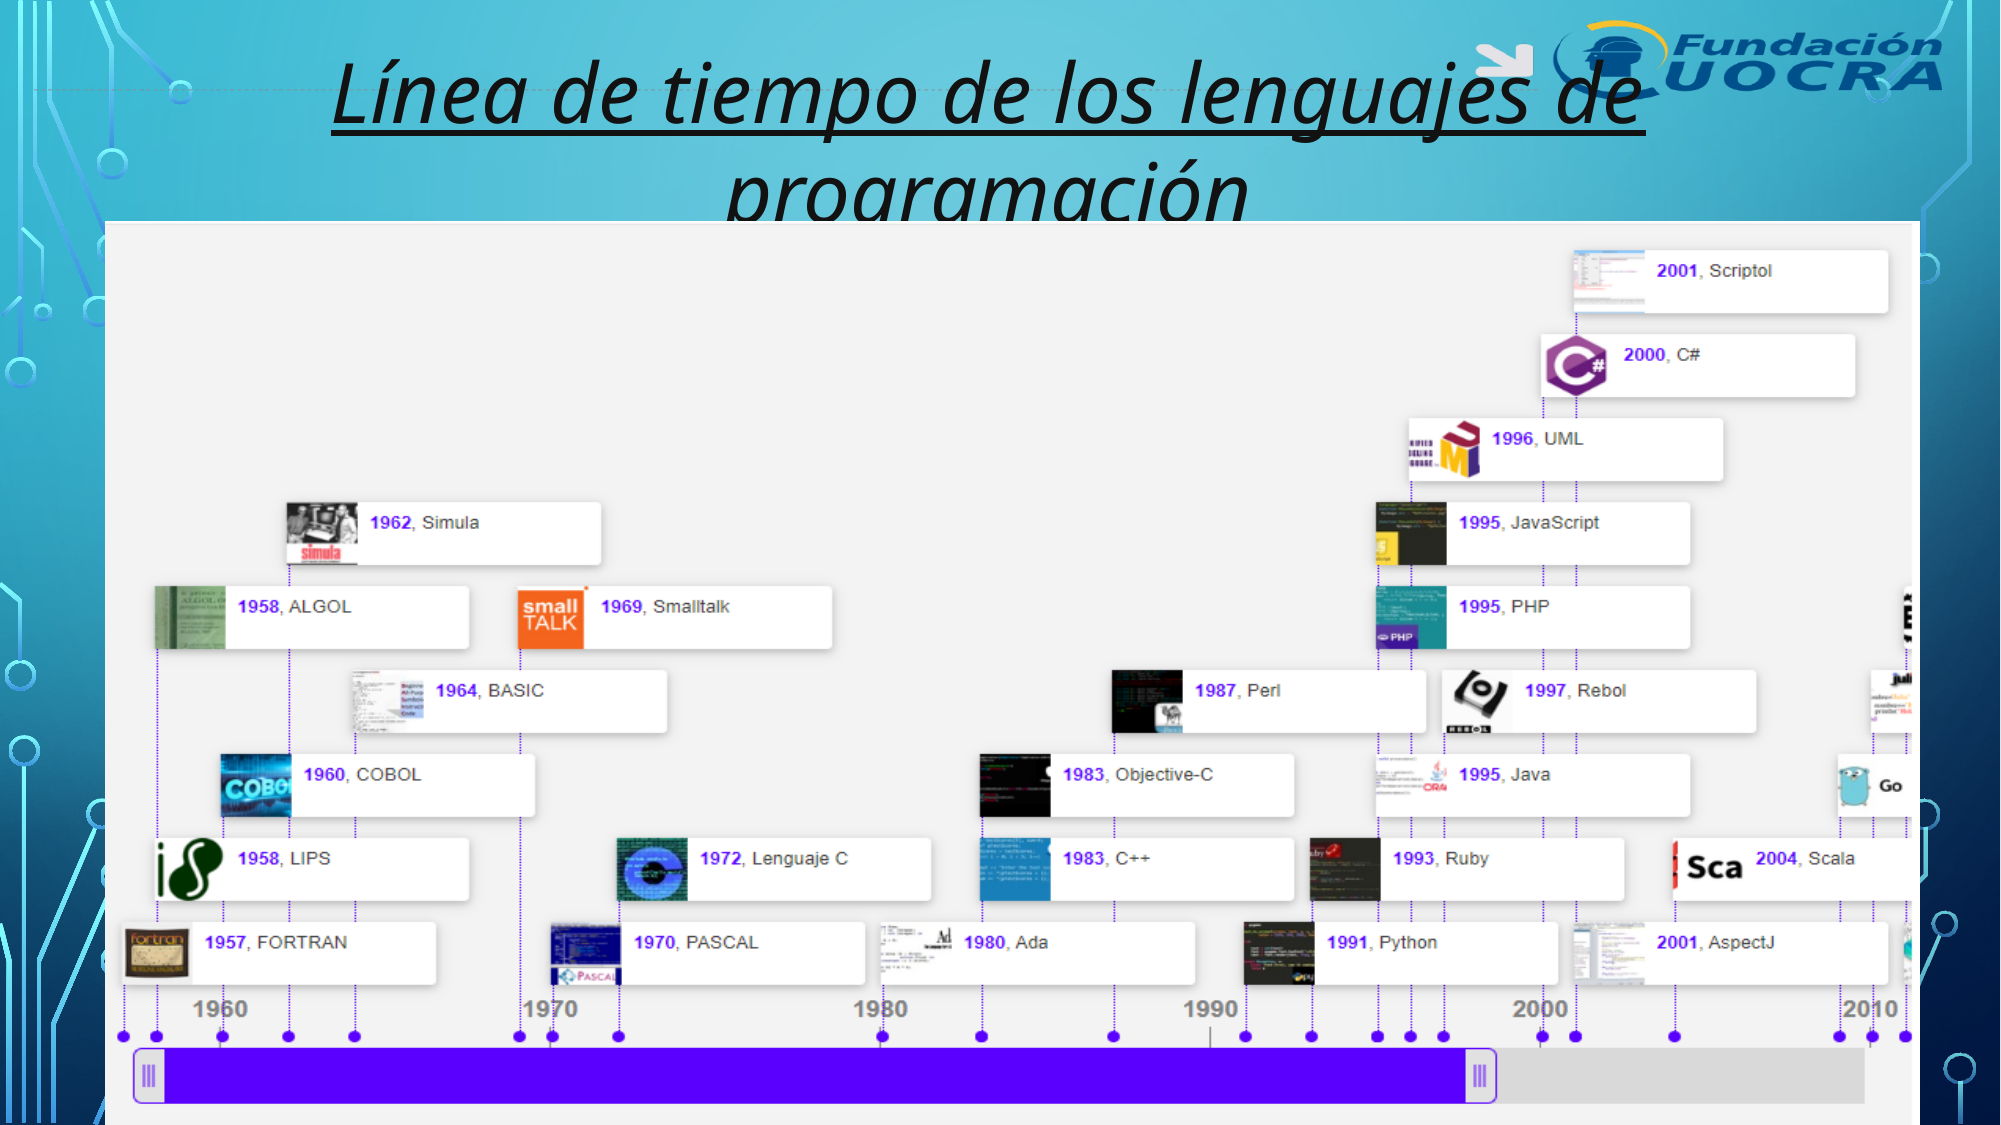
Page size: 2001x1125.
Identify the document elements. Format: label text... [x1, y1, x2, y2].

text_box Línea de tiempo de los lenguajes de programación [105, 111, 1872, 221]
picture [8, 663, 32, 687]
picture [0, 0, 2001, 1125]
